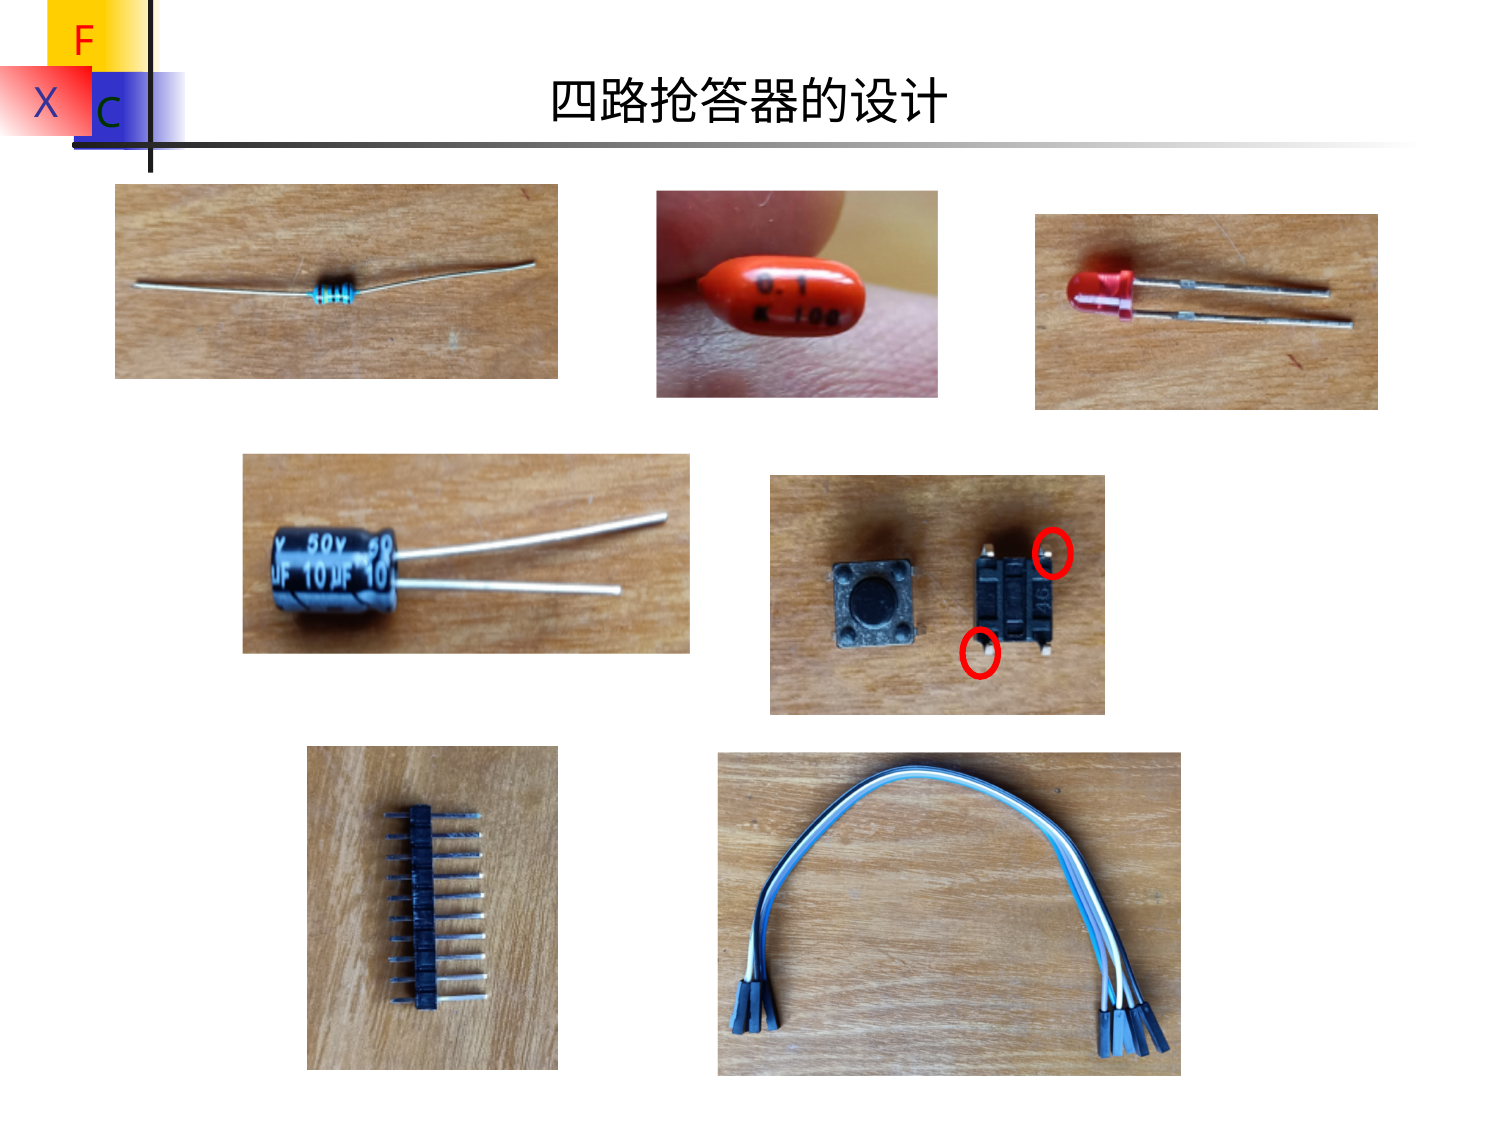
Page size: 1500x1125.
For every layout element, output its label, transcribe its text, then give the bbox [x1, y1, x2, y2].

picture [718, 475, 1180, 1125]
picture [115, 184, 559, 379]
picture [1035, 214, 1379, 410]
text_box 四路抢答器的设计 [112, 54, 1388, 138]
picture [655, 189, 938, 399]
picture [241, 453, 690, 654]
picture [307, 746, 559, 1071]
